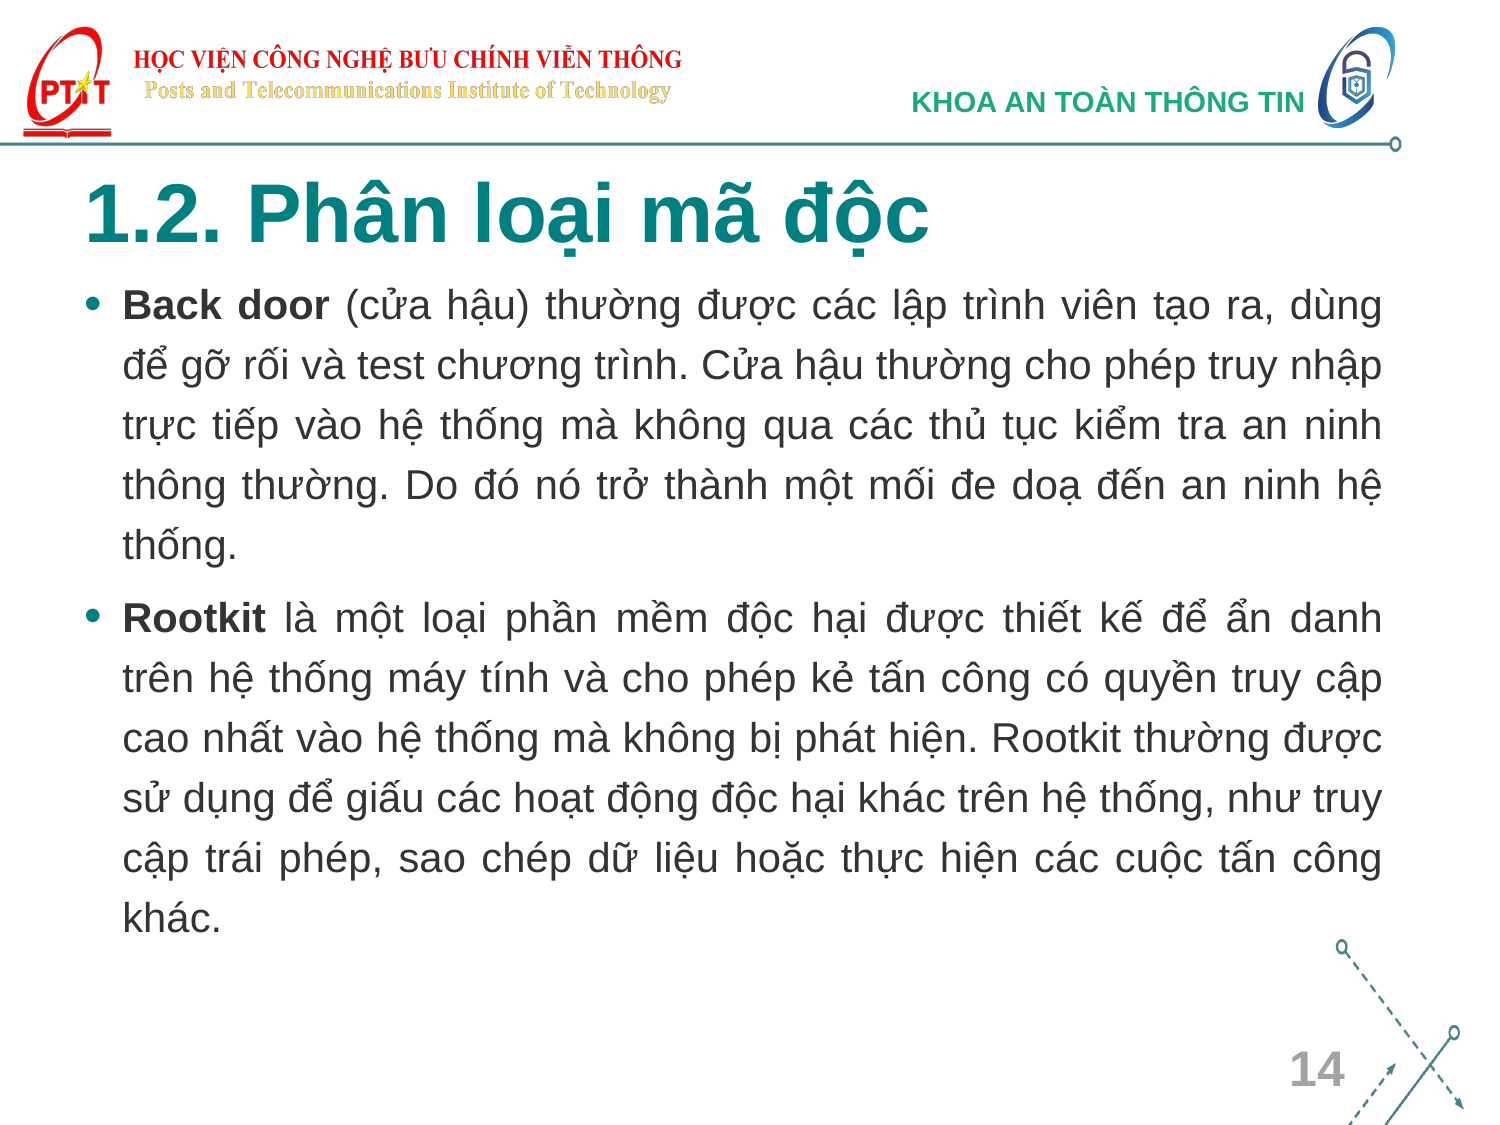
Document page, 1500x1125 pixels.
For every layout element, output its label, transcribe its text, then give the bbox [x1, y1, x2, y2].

title 1.2. Phân loại mã độc [69, 163, 1307, 260]
list Back door (cửa hậu) thường được các lập trình viên tạo ra, dùng để gỡ rối và test chương trình. Cửa hậu thường cho phép truy nhập trực tiếp vào hệ thống mà không qua các thủ tục kiểm tra an ninh thông thường. Do đó nó trở thành một mối đe doạ đến an ninh hệ thống. Rootkit là một loại phần mềm độc hại được thiết kế để ẩn danh trên hệ thống máy tính và cho phép kẻ tấn công có quyền truy cập cao nhất vào hệ thống mà không bị phát hiện. Rootkit thường được sử dụng để giấu các hoạt động độc hại khác trên hệ thống, như truy cập trái phép, sao chép dữ liệu hoặc thực hiện các cuộc tấn công khác. [69, 260, 1399, 1010]
picture [1318, 27, 1395, 128]
picture [0, 18, 695, 147]
